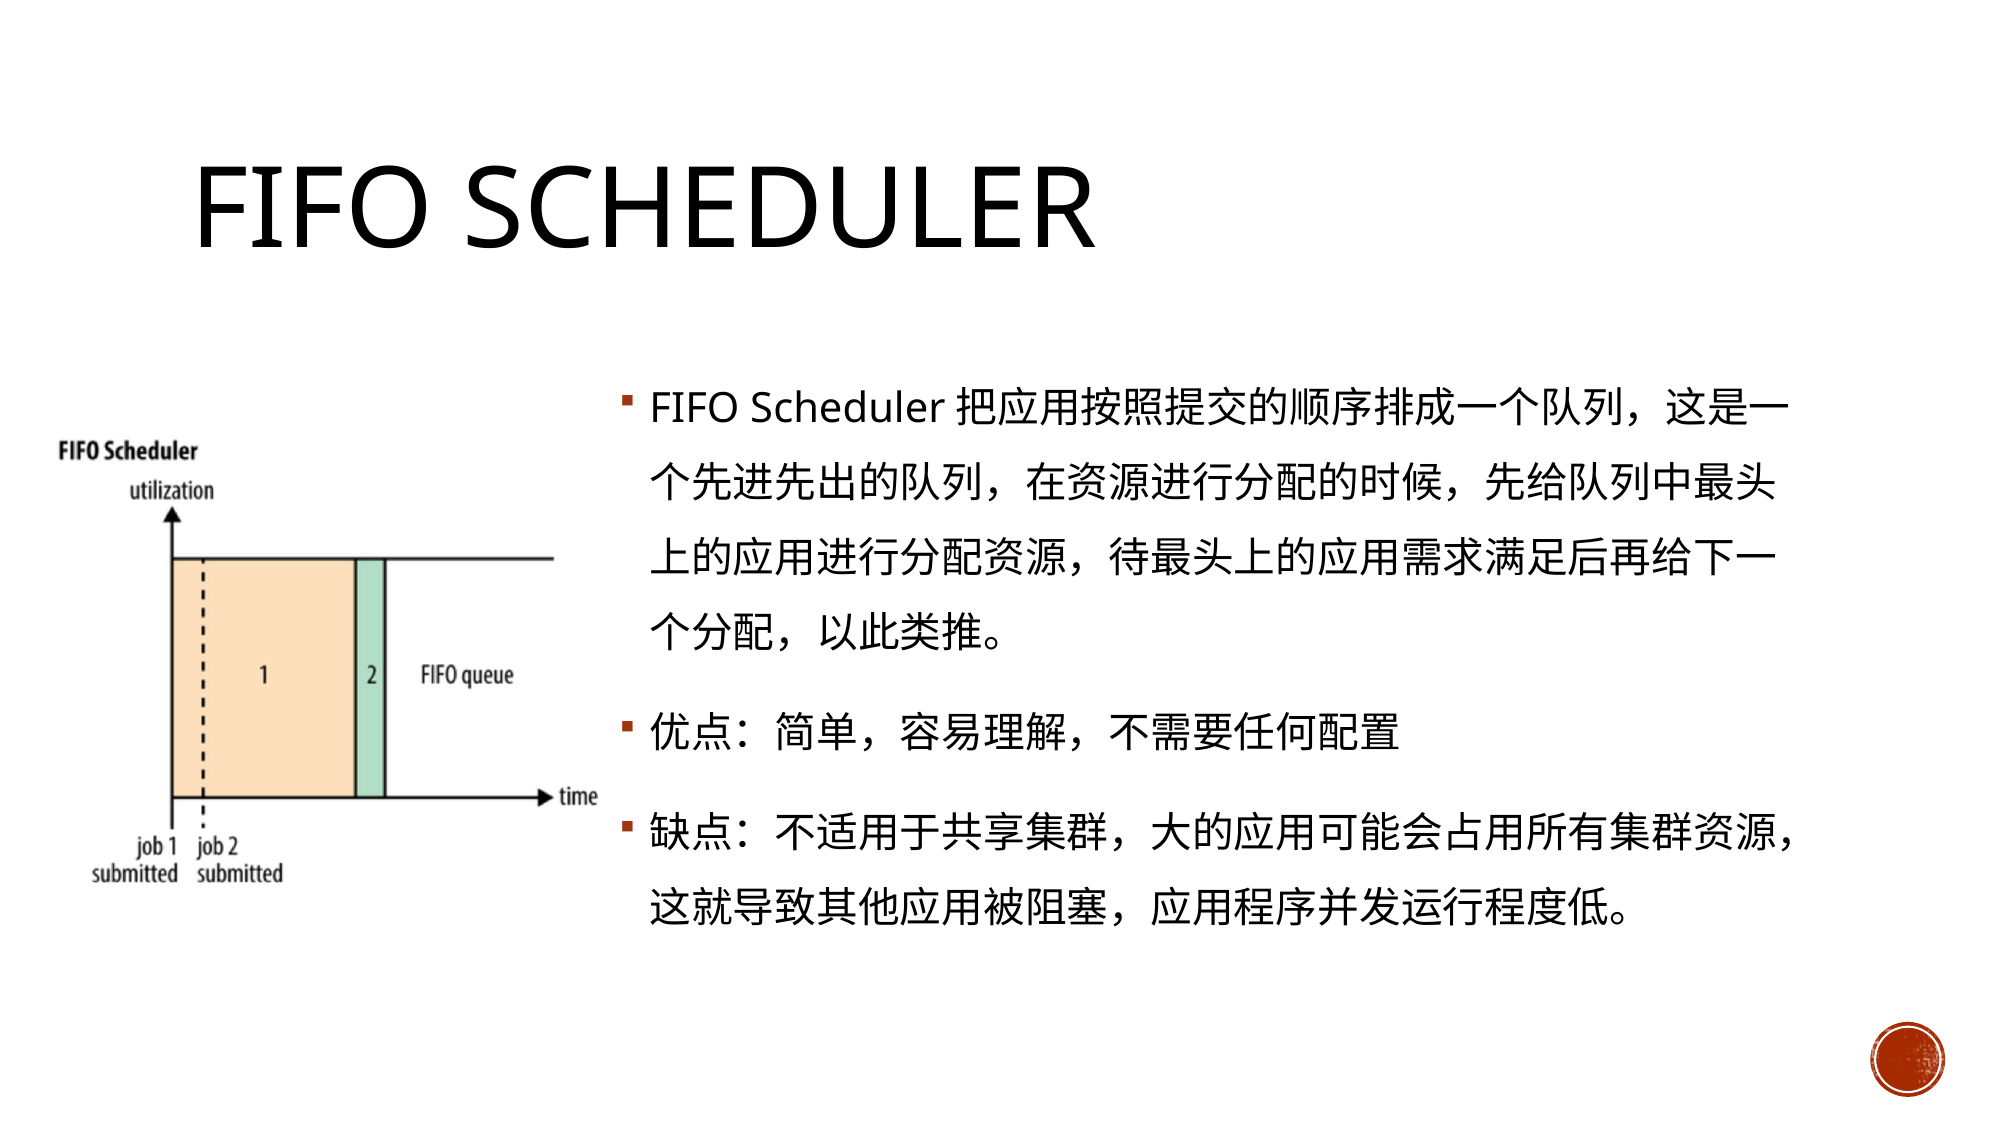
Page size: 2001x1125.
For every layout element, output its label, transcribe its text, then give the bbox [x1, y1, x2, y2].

picture [54, 429, 605, 892]
list FIFO Scheduler把应用按照提交的顺序排成一个队列，这是一个先进先出的队列，在资源进行分配的时候，先给队列中最头上的应用进行分配资源，待最头上的应用需求满足后再给下一个分配，以此类推。 优点：简单，容易理解，不需要任何配置 缺点：不适用于共享集群，大的应用可能会占用所有集群资源，这就导致其他应用被阻塞，应用程序并发运行程度低。 [604, 348, 1826, 1013]
title FIFO Scheduler [175, 79, 1826, 344]
